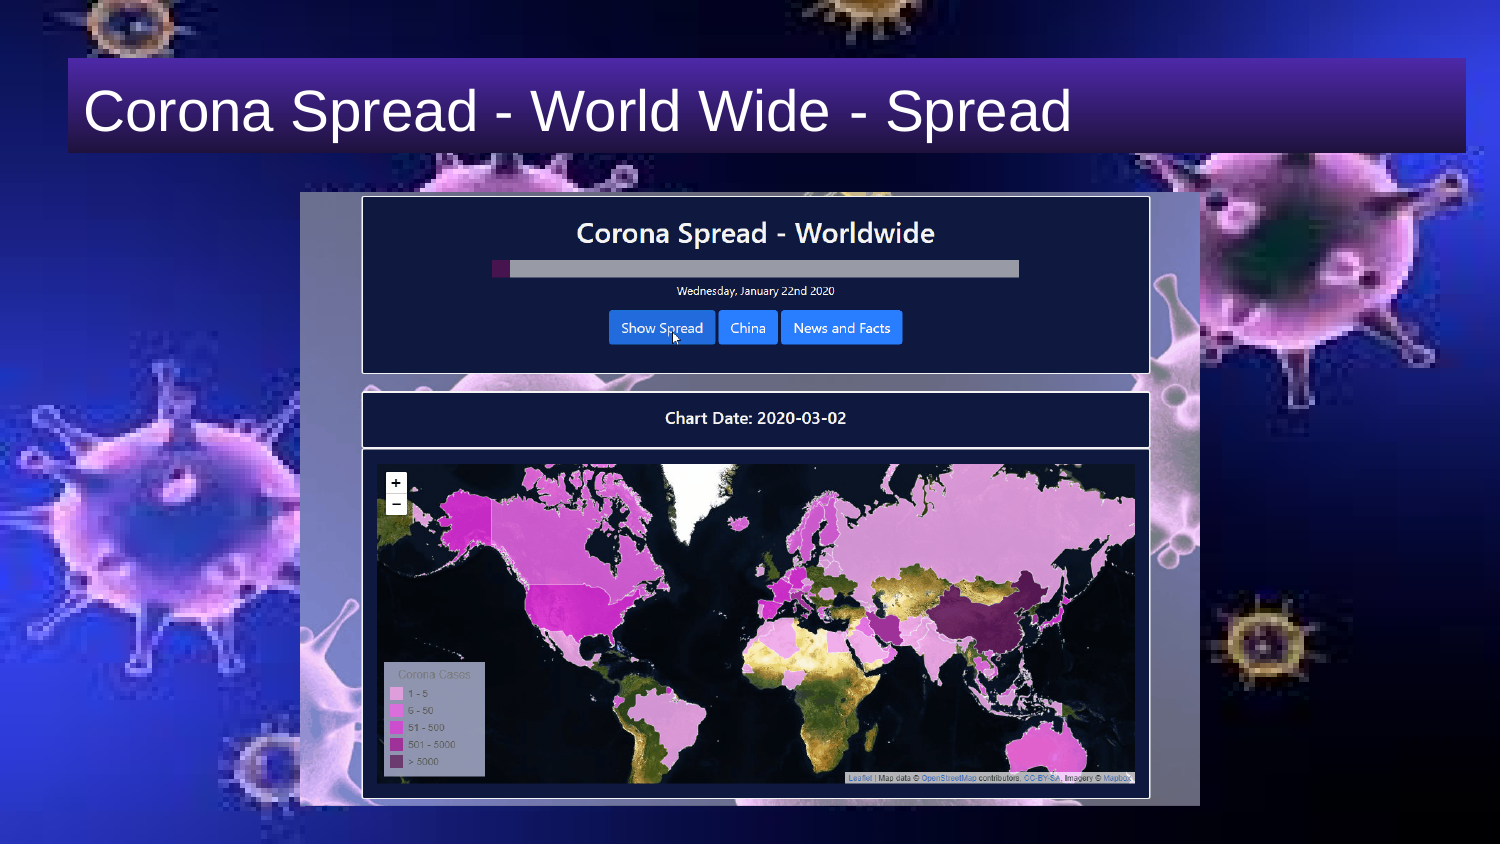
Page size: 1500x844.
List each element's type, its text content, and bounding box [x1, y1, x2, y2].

title Corona Spread - World Wide - Spread [68, 58, 1466, 153]
picture [0, 0, 1500, 844]
